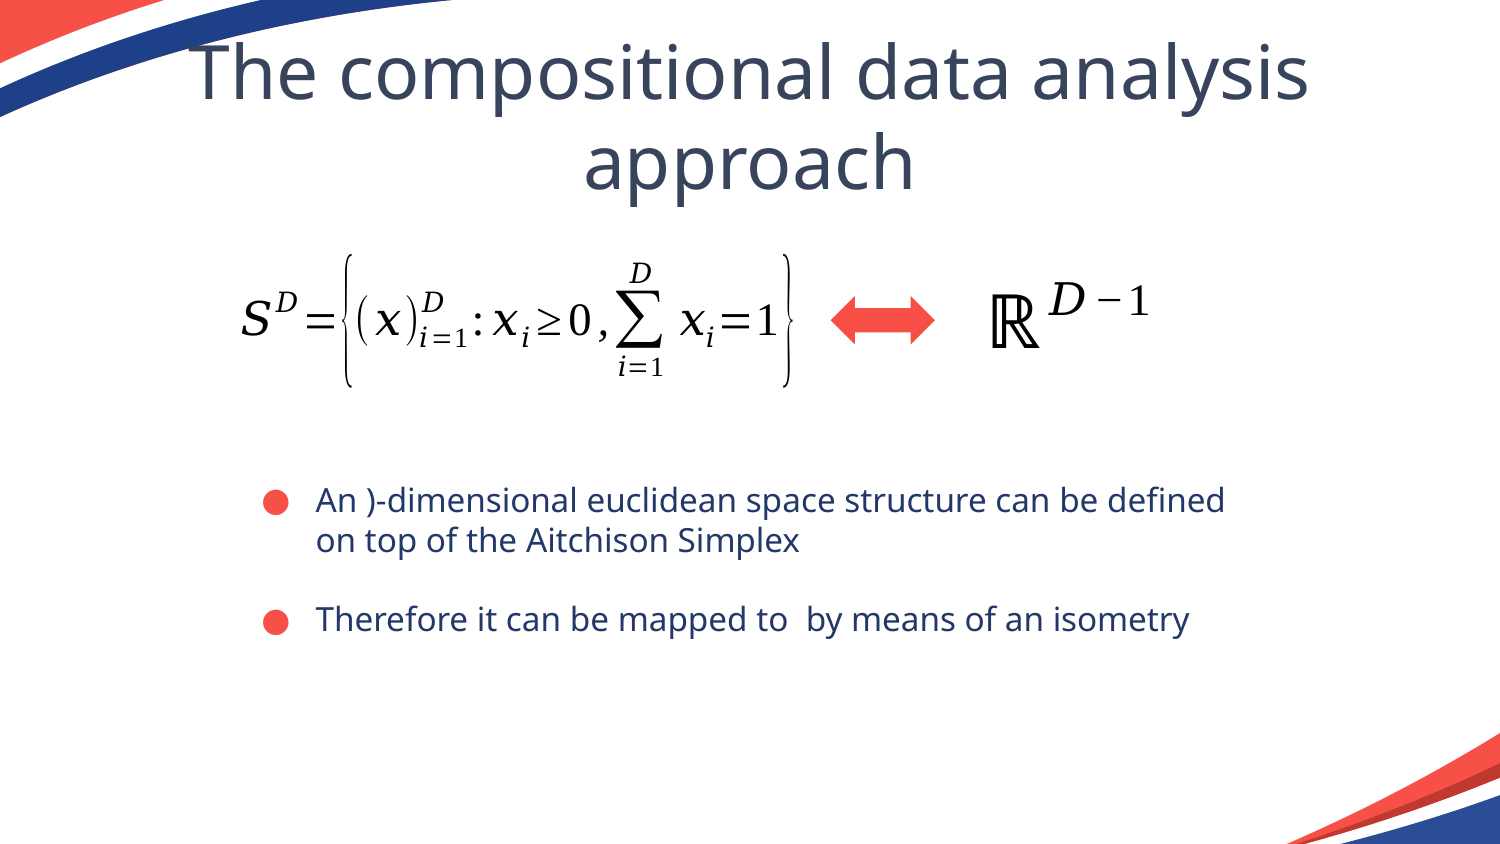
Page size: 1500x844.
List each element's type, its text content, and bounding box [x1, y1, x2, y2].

title The compositional data analysis approach [118, 67, 1382, 162]
text_box [828, 294, 938, 347]
